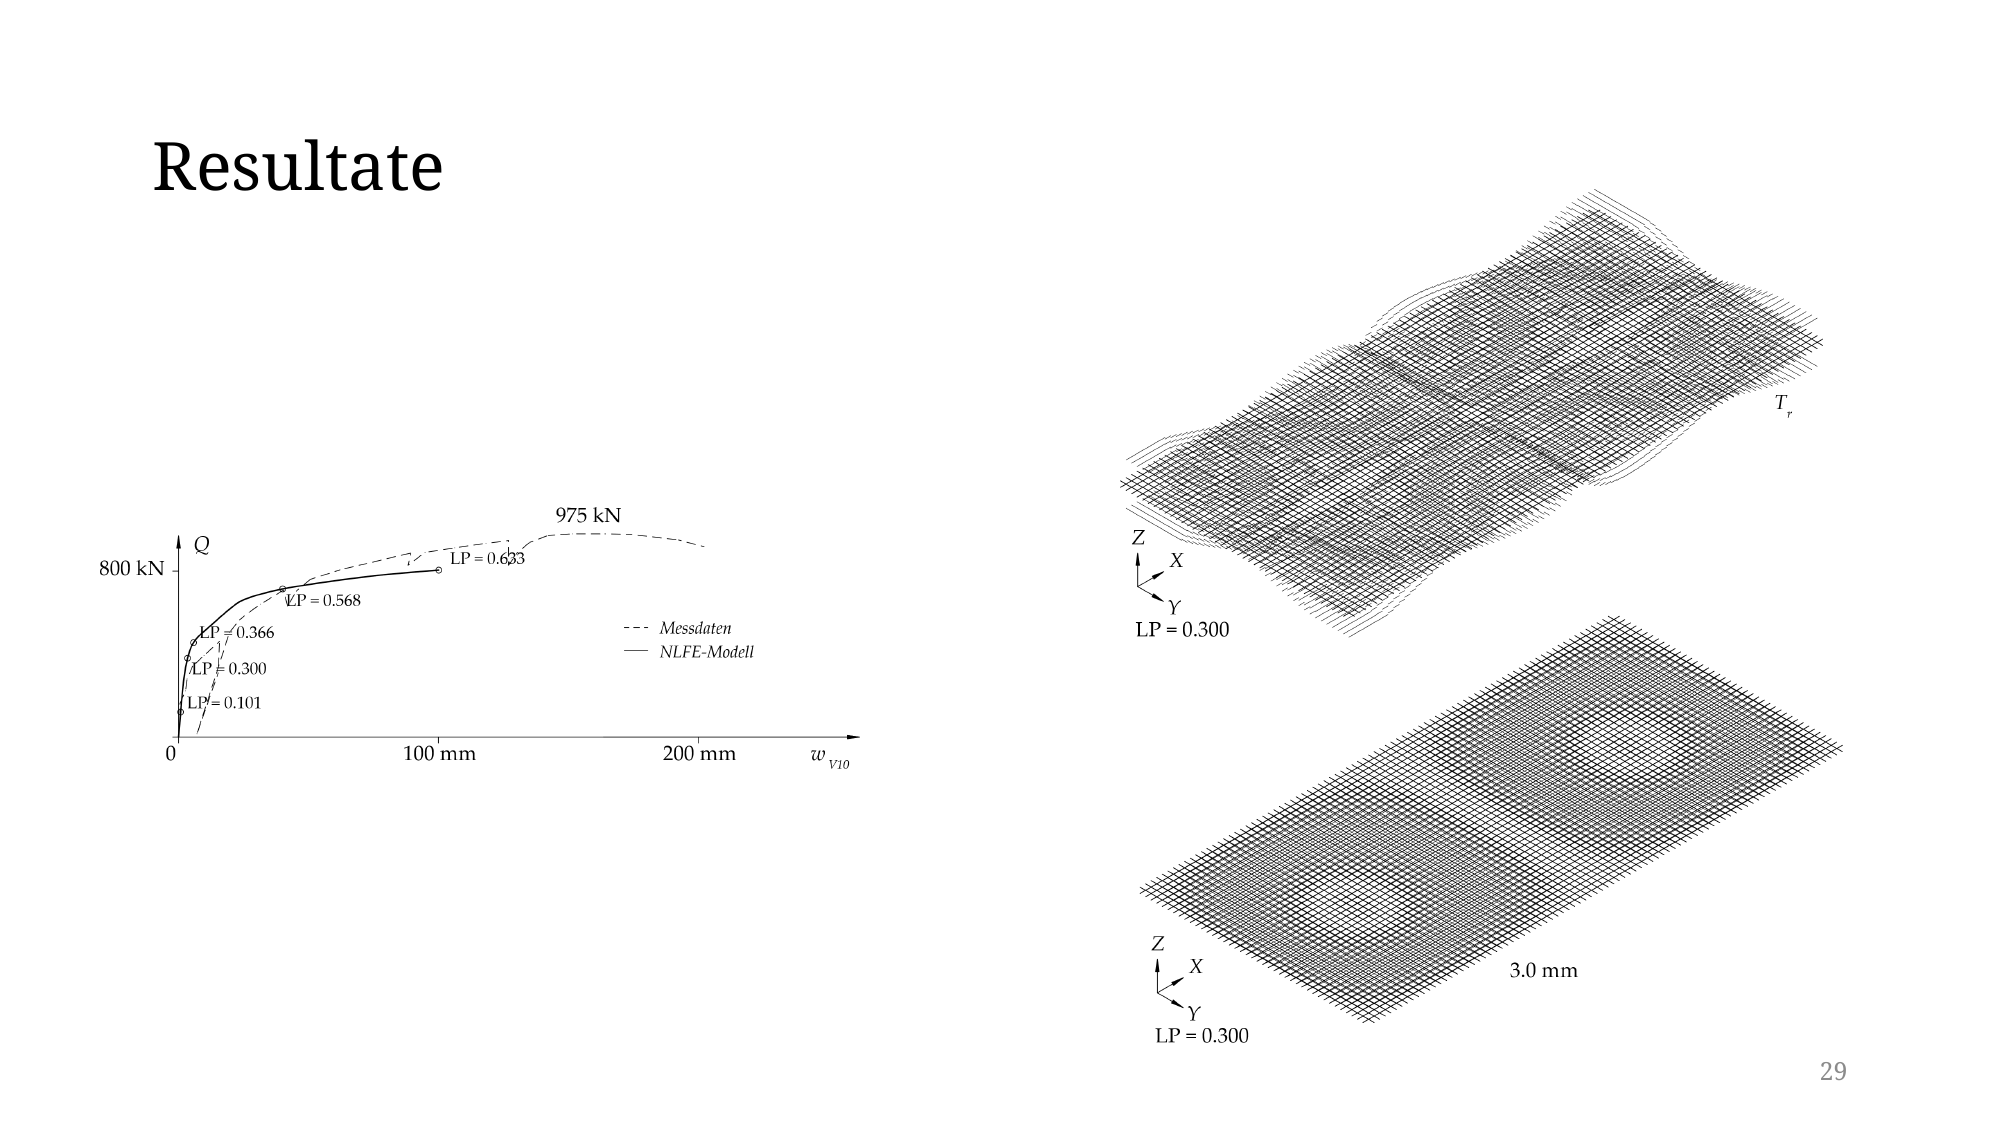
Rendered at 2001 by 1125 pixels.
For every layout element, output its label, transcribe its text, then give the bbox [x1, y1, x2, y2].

picture [1040, 184, 1941, 1043]
picture [59, 494, 946, 778]
slide_number 29 [1412, 1043, 1863, 1103]
title Resultate [137, 59, 1863, 278]
